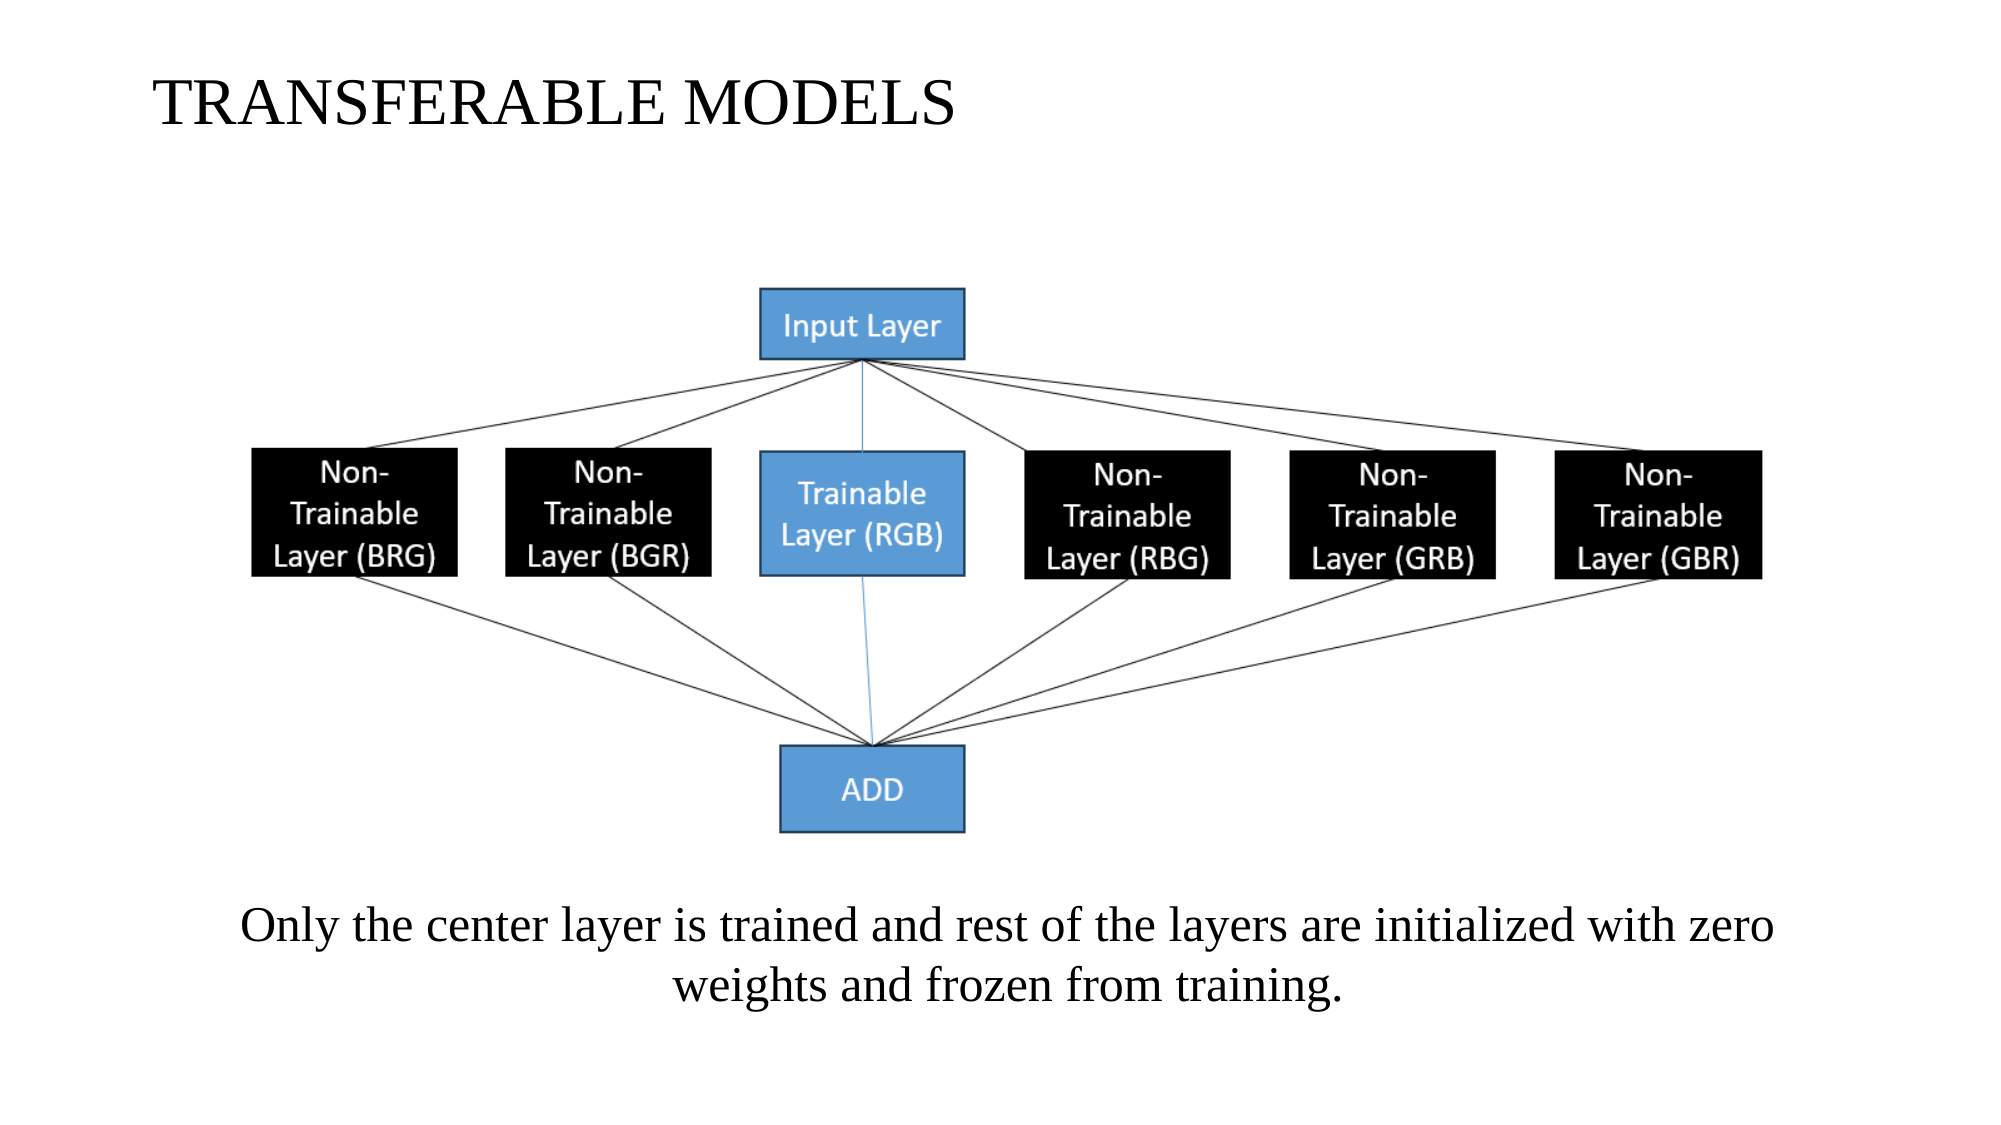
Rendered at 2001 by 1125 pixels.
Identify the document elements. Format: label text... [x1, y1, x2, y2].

picture [174, 259, 1825, 866]
text_box TRANSFERABLE MODELS [137, 59, 1863, 278]
text_box Only the center layer is trained and rest of the layers are initialized with zero weights and frozen from training. [222, 884, 1794, 1020]
